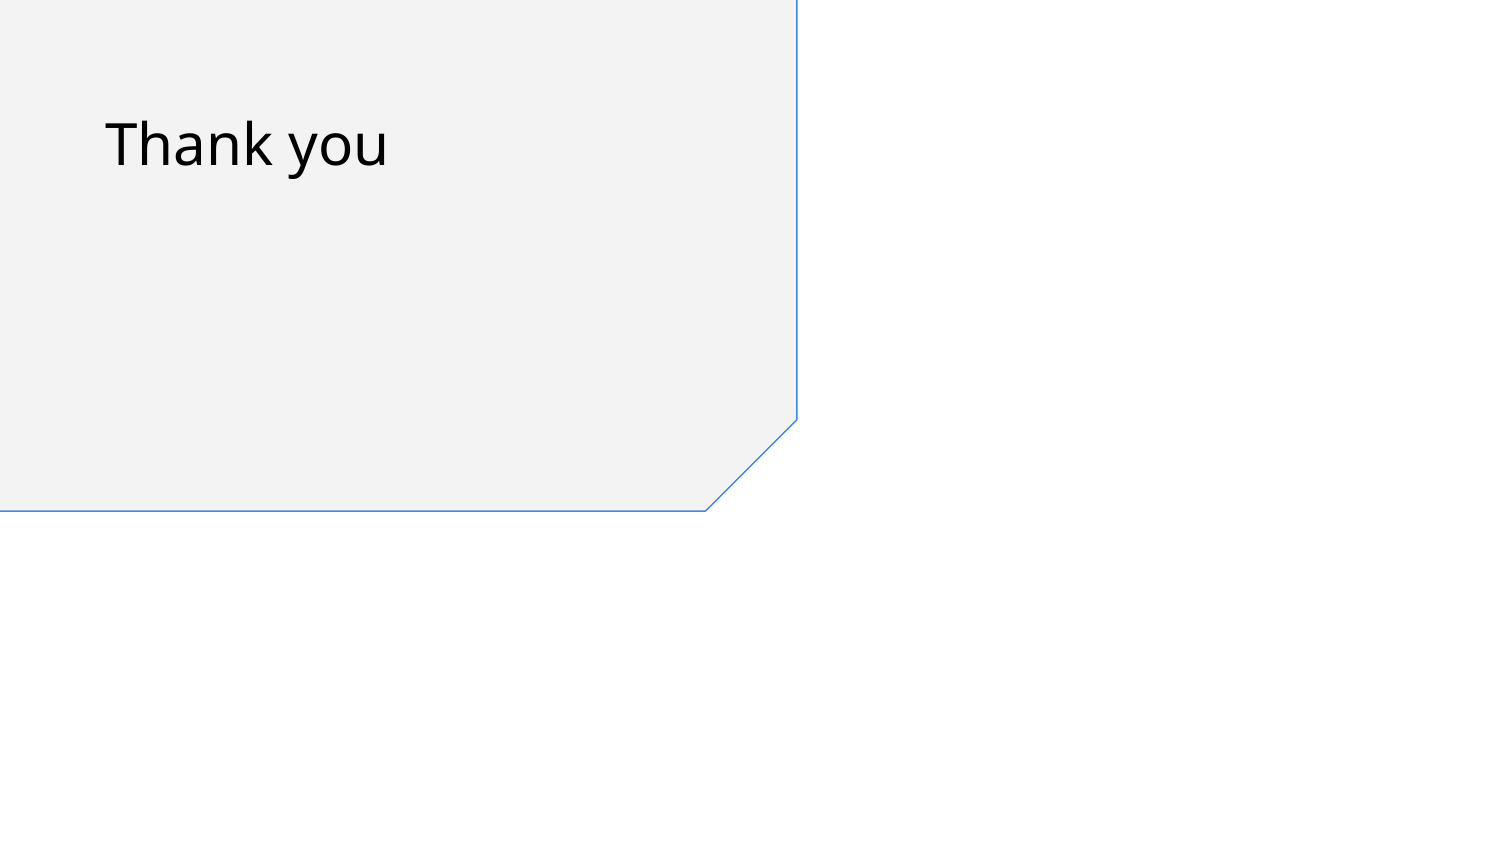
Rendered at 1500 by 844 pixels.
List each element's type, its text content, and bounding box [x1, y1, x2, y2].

text_box [0, 0, 797, 512]
title Thank you [90, 100, 706, 279]
